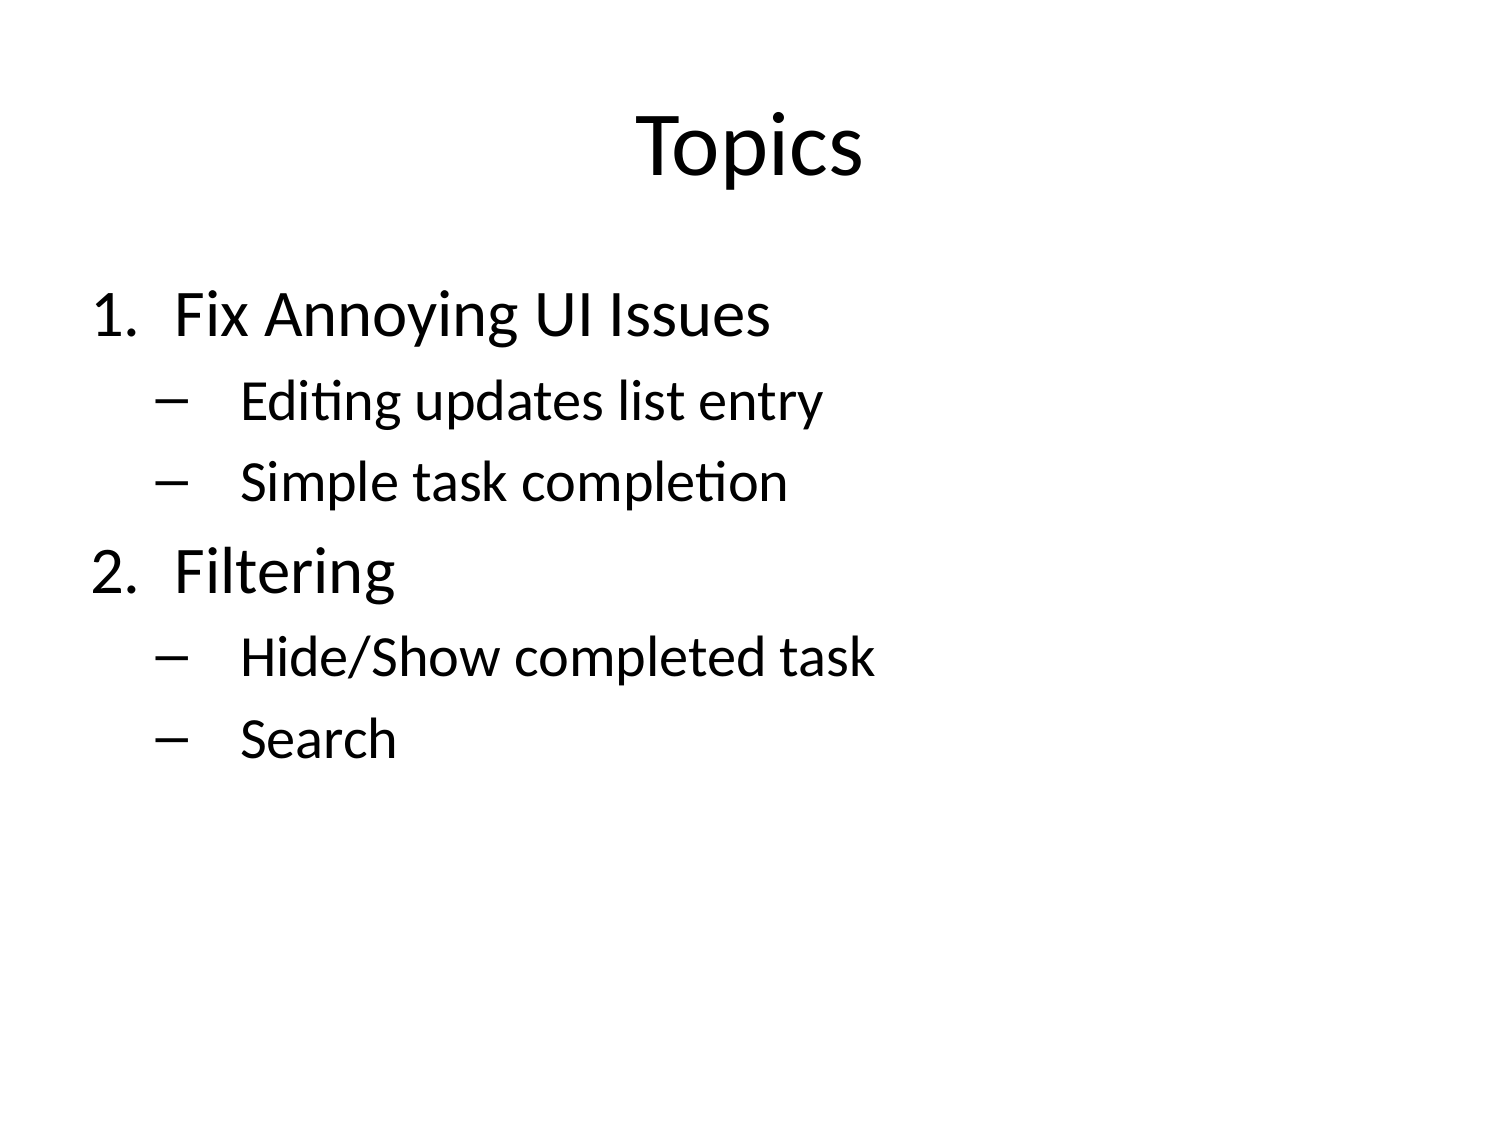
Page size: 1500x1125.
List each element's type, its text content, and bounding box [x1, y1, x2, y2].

list Fix Annoying UI Issues Editing updates list entry Simple task completion Filtering Hide/Show completed task Search [75, 262, 1425, 1005]
title Topics [75, 45, 1425, 233]
